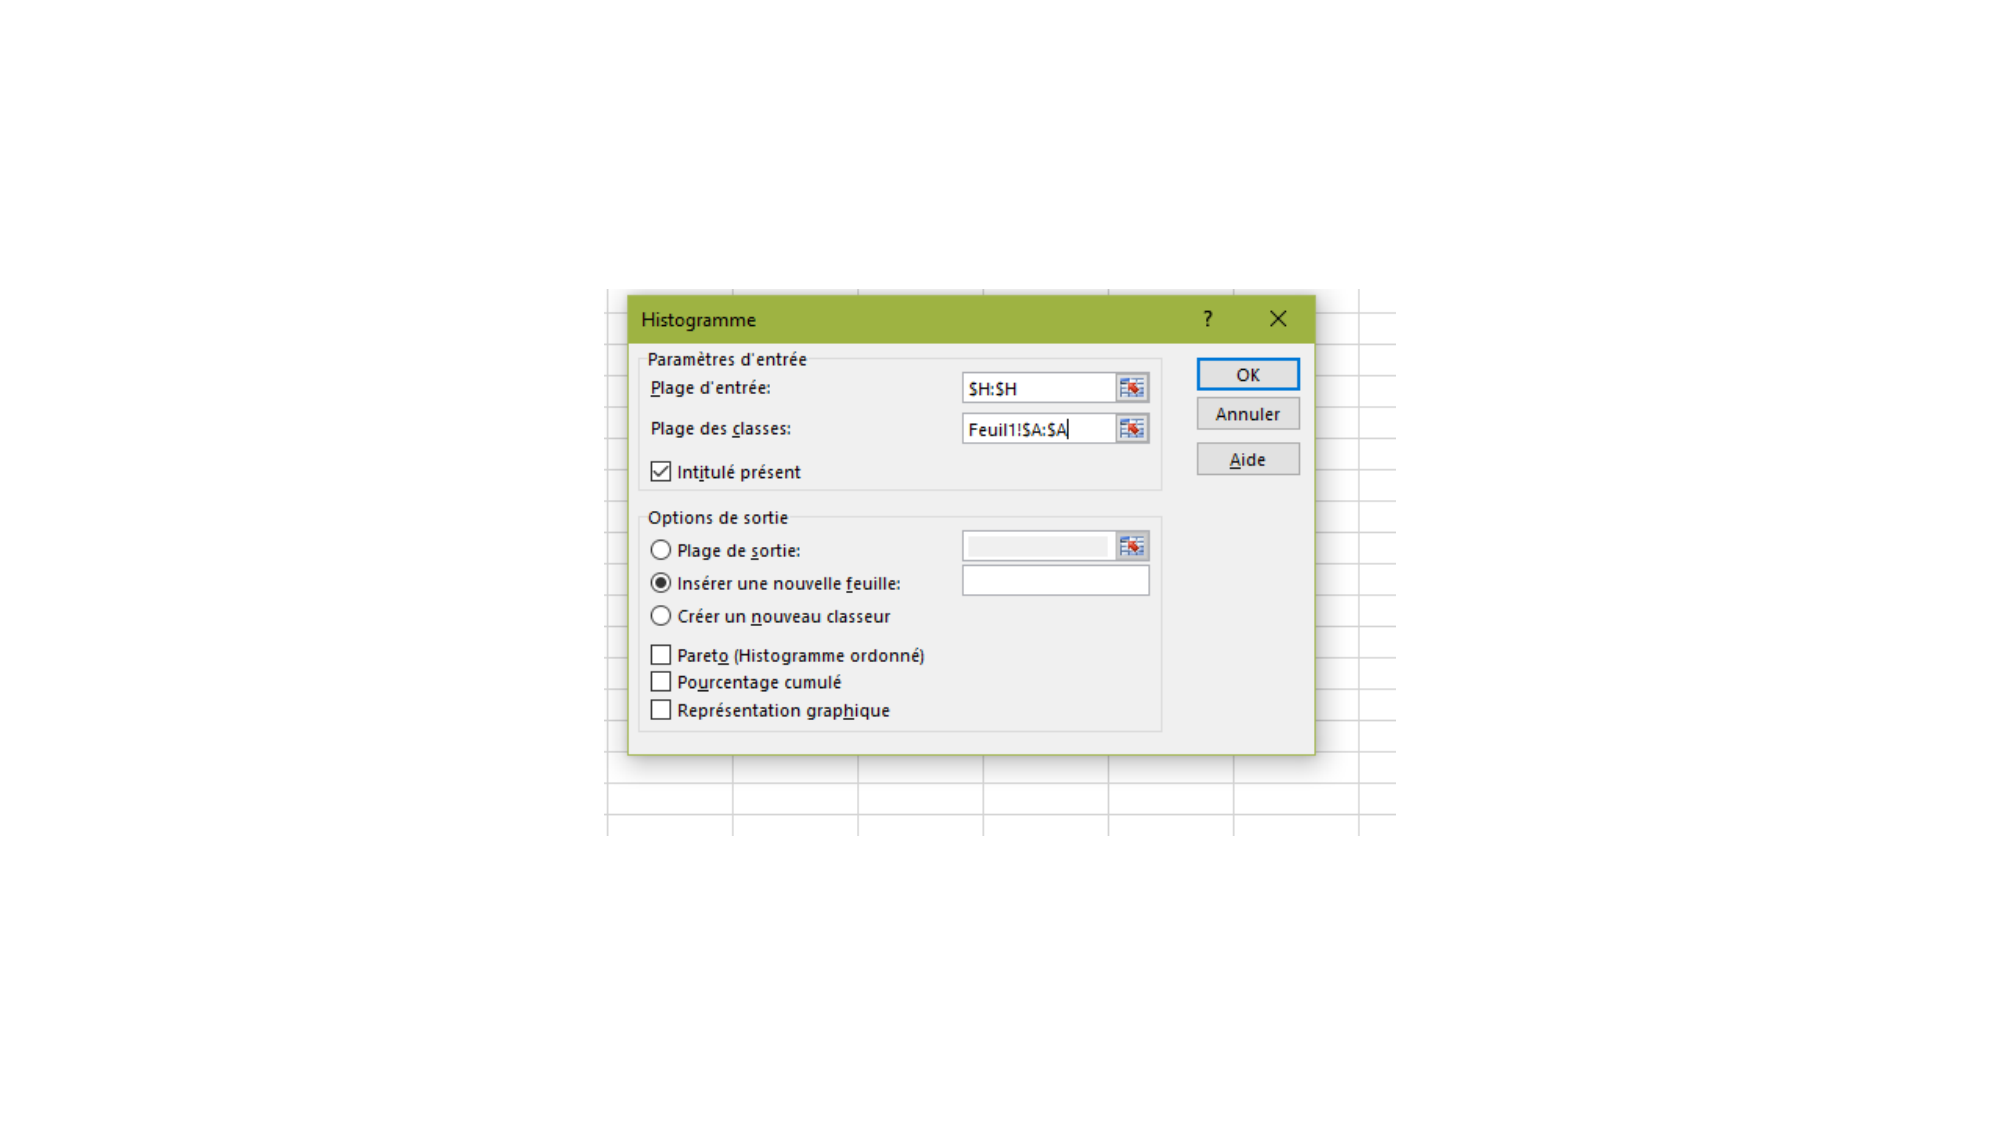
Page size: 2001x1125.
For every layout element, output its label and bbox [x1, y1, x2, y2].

picture [604, 289, 1396, 836]
